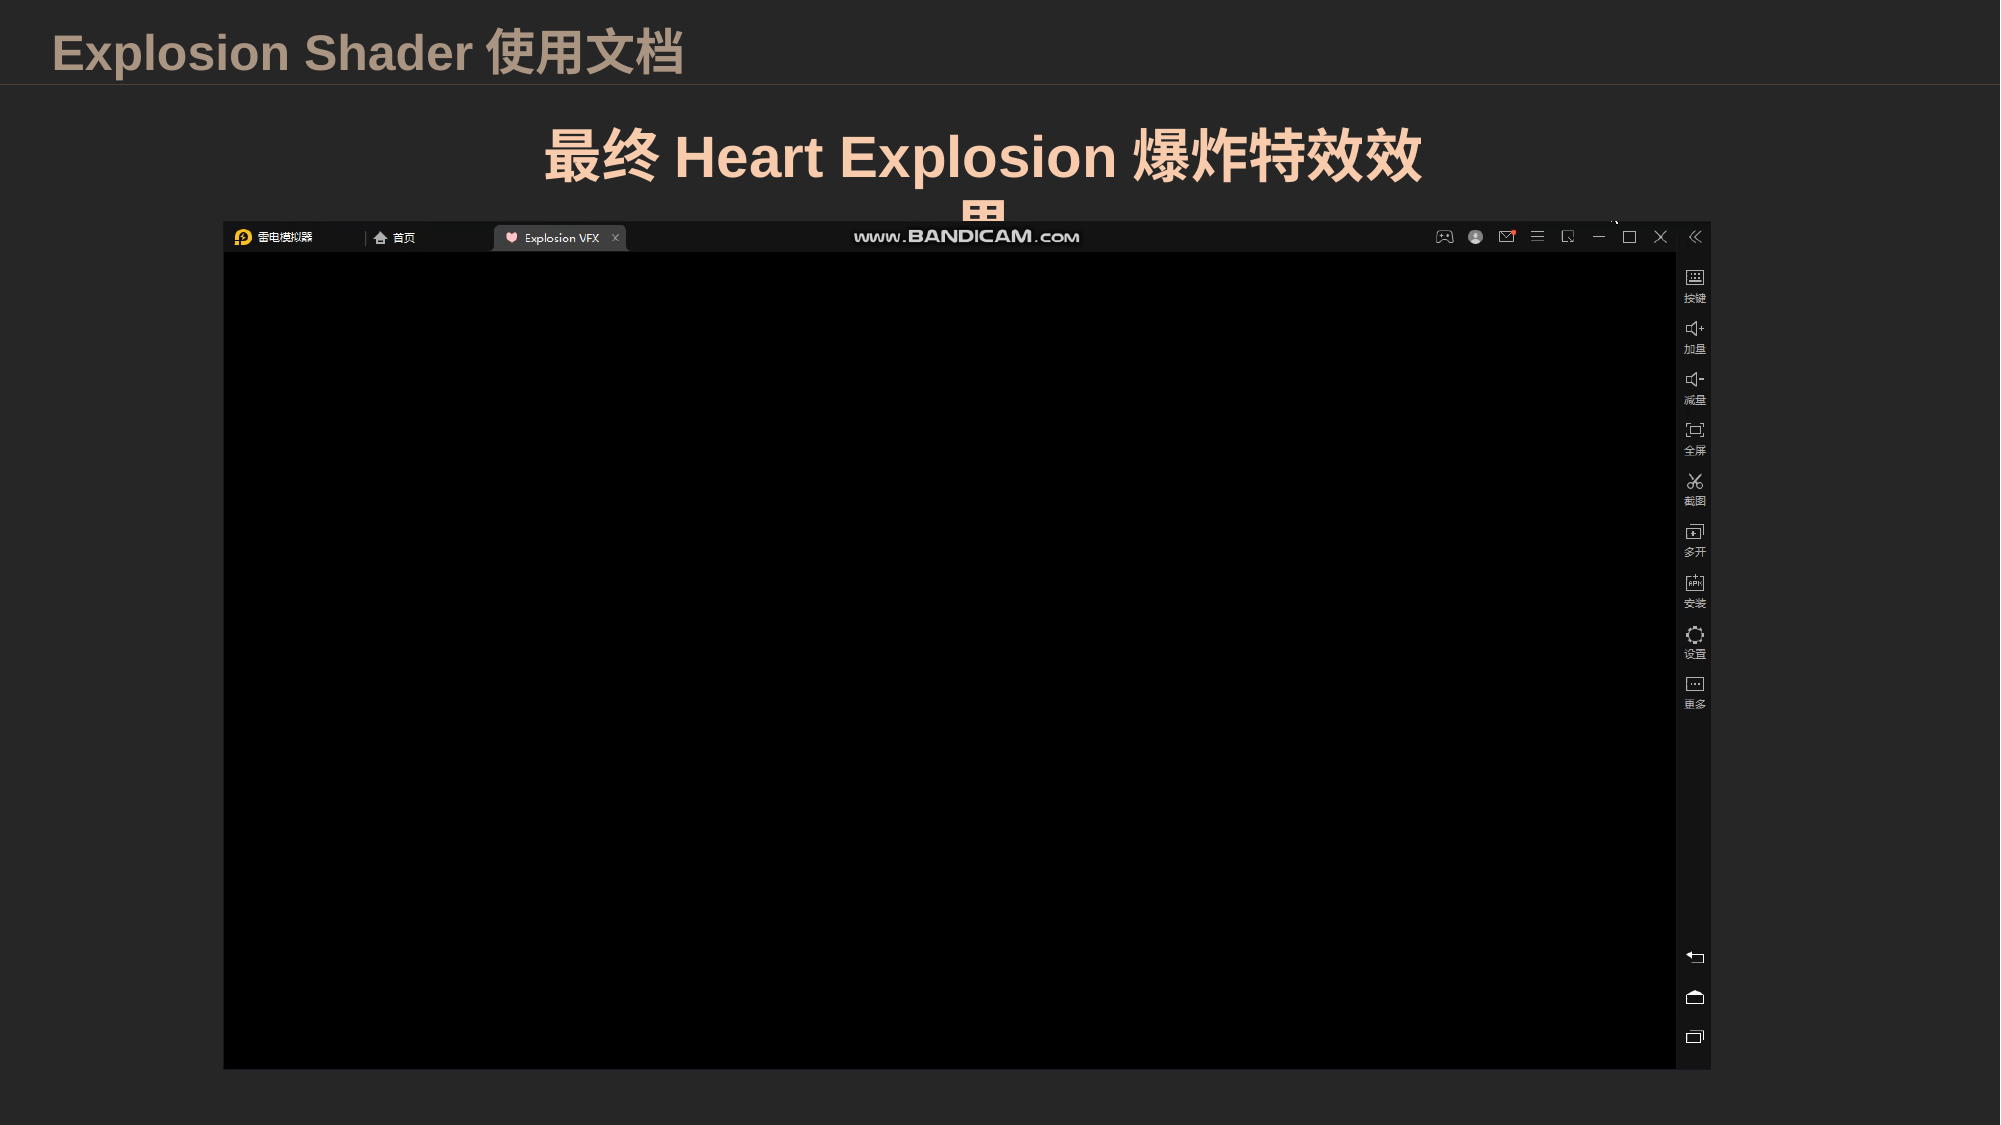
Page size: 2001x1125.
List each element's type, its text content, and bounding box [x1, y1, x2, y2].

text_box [0, 12, 2000, 89]
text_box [222, 220, 1712, 1071]
text_box 最终Heart Explosion爆炸特效效果 [502, 112, 1466, 220]
